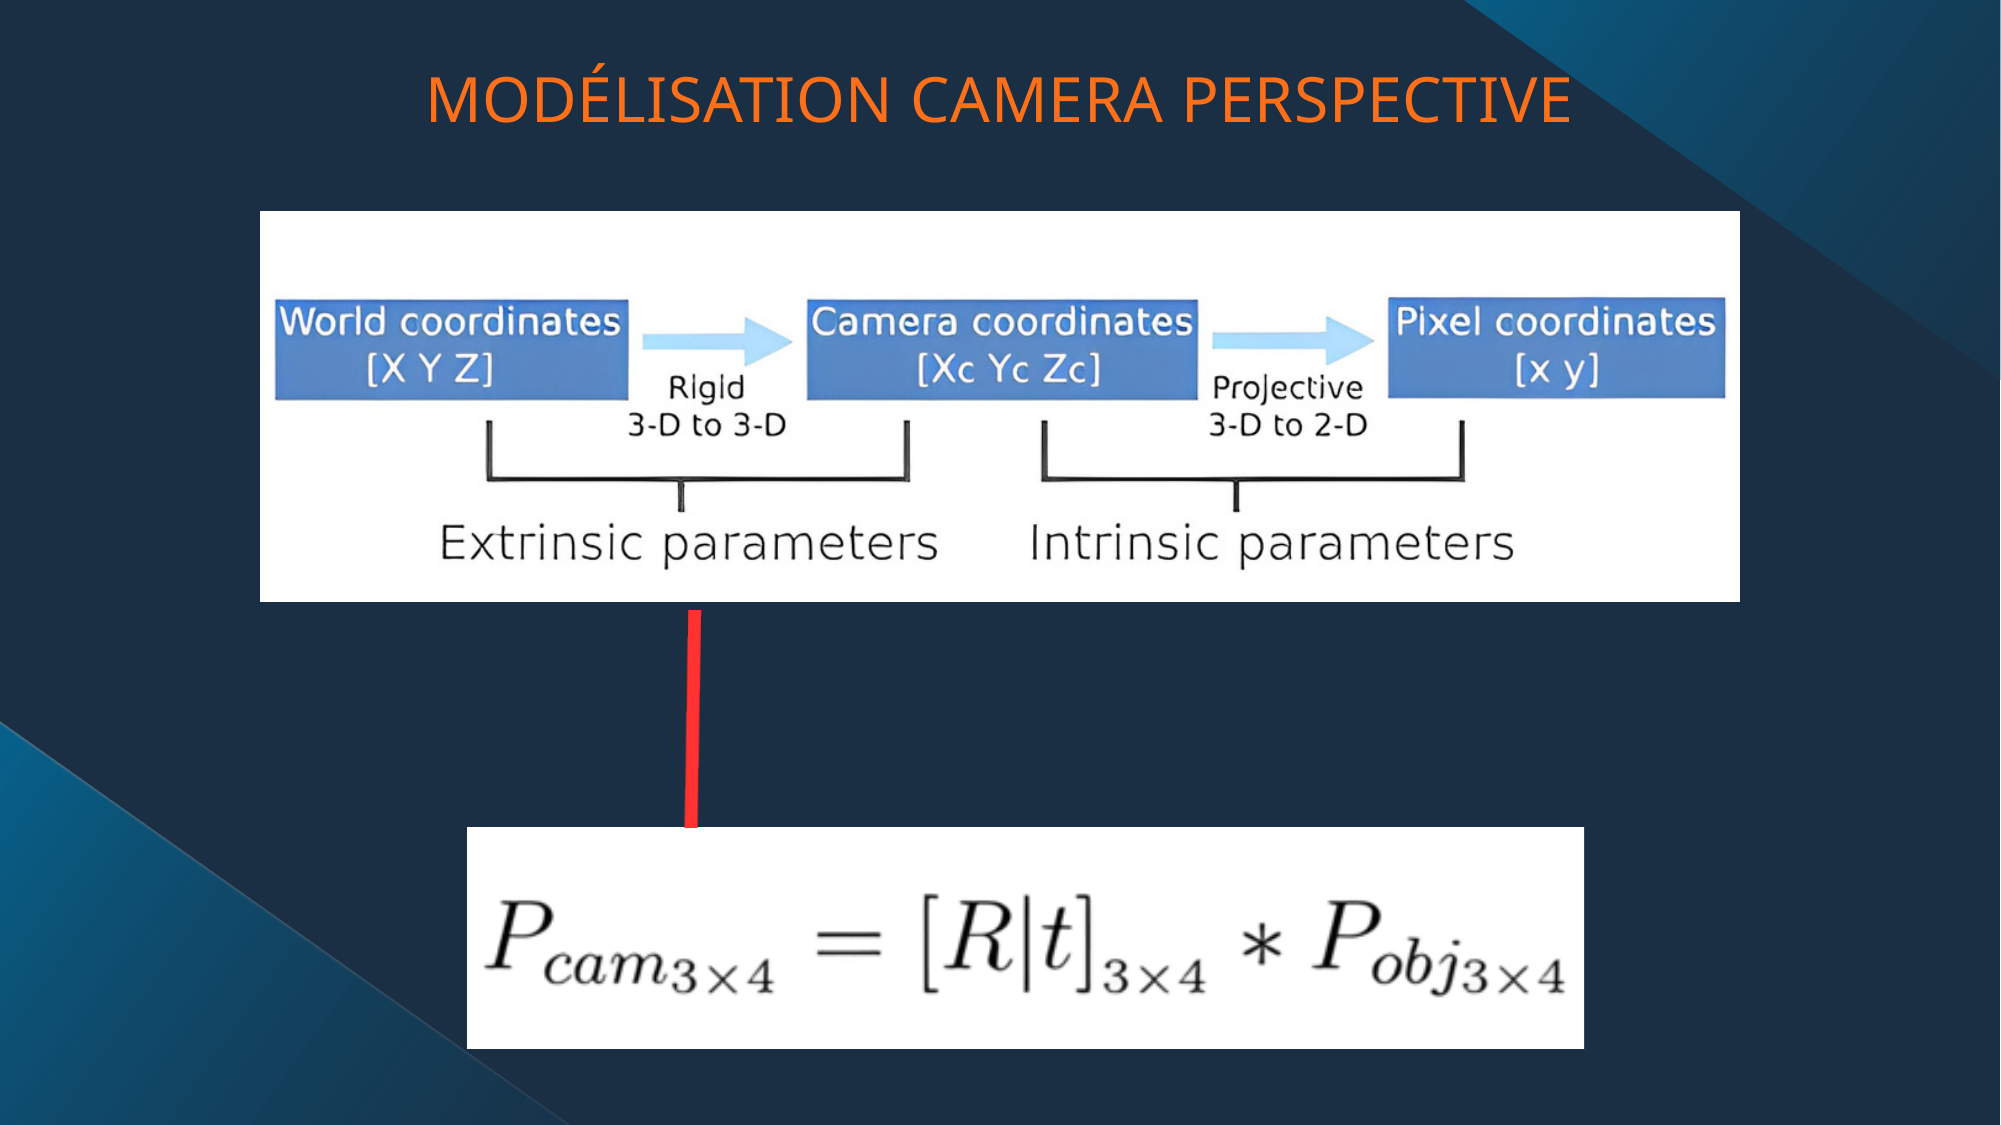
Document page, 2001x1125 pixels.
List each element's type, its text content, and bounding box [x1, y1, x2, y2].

picture [0, 609, 1585, 1125]
text_box MODÉLISATION CAMERA PERSPECTIVE [0, 74, 1421, 136]
picture [260, 0, 2001, 602]
